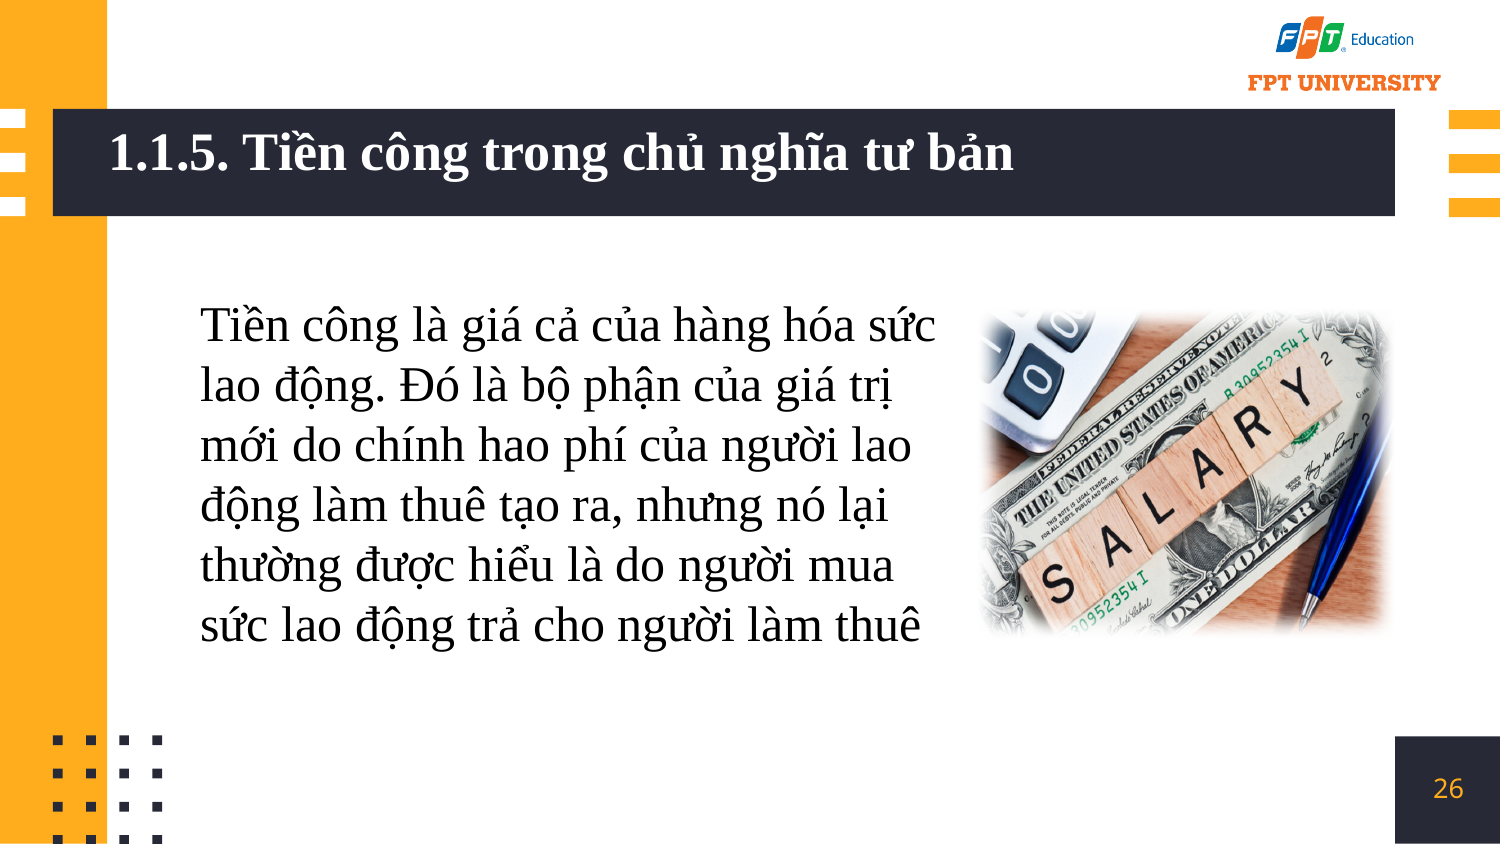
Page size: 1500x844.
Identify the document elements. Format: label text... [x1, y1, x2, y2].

text_box Tiền công là giá cả của hàng hóa sức lao động. Đó là bộ phận của giá trị mới do chính hao phí của người lao động làm thuê tạo ra, nhưng nó lại thường được hiểu là do người mua sức lao động trả cho người làm thuê [185, 276, 956, 737]
picture [1240, 1, 1449, 106]
slide_number 26 [1395, 736, 1500, 844]
picture [976, 307, 1396, 640]
title 1.1.5. Tiền công trong chủ nghĩa tư bản [108, 108, 1396, 198]
